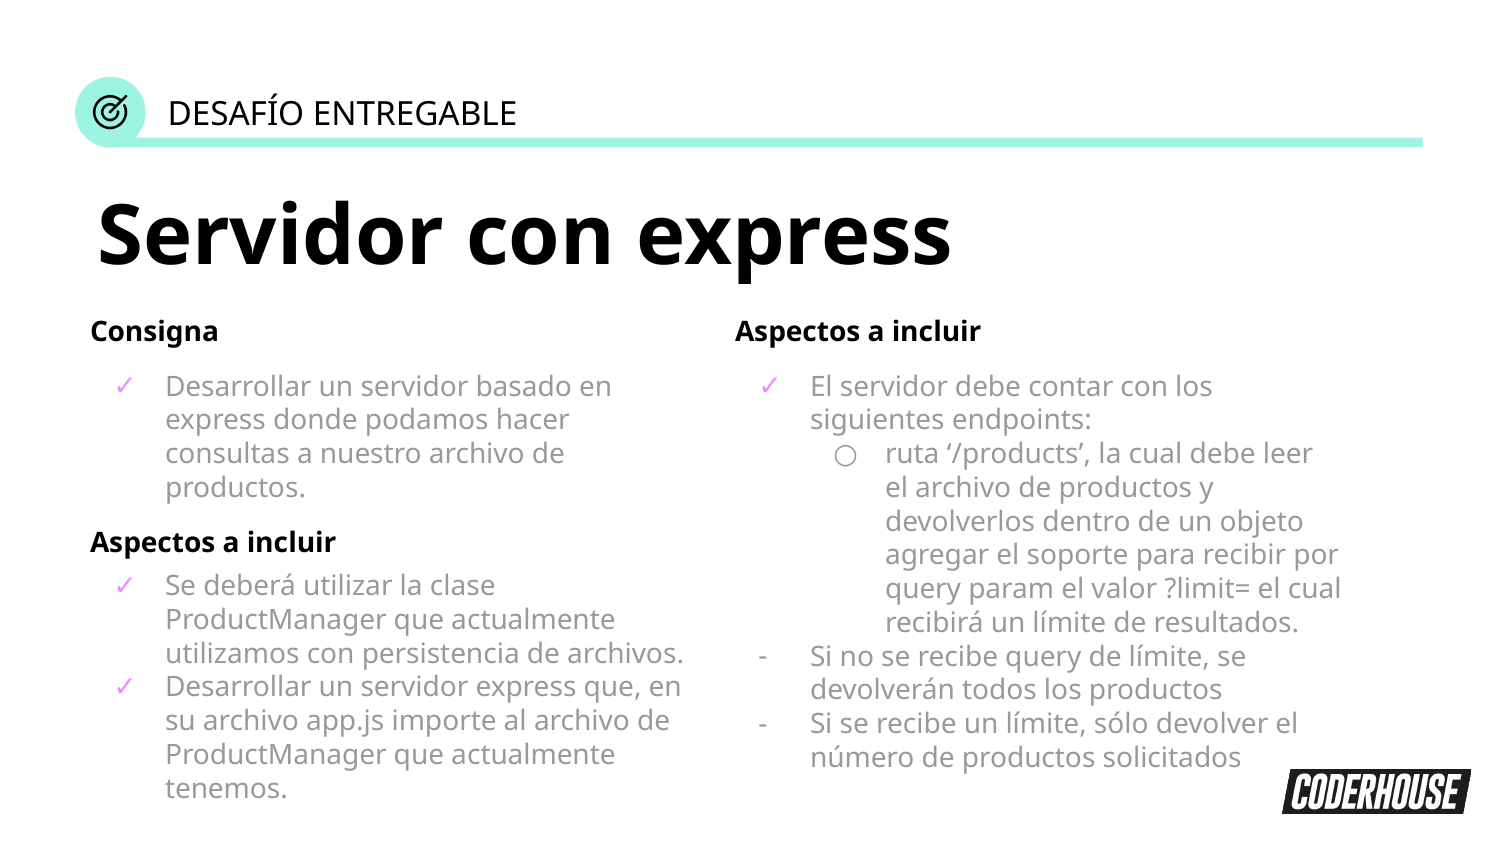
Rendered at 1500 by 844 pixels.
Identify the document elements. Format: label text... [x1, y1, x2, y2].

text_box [74, 76, 146, 148]
text_box Servidor con express [82, 177, 1282, 298]
picture [1281, 769, 1471, 814]
text_box DESAFÍO ENTREGABLE [152, 76, 557, 137]
text_box Aspectos a incluir El servidor debe contar con los siguientes endpoints: ruta ‘/products’, la cual debe leer el archivo de productos y devolverlos dentro de un objeto agregar el soporte para recibir por query param el valor ?limit= el cual recibirá un límite de resultados. Si no se recibe query de límite, se devolverán todos los productos Si se recibe un límite, sólo devolver el número de productos solicitados [719, 298, 1358, 788]
text_box [150, 137, 1423, 148]
text_box Consigna Desarrollar un servidor basado en express donde podamos hacer consultas a nuestro archivo de productos. Aspectos a incluir Se deberá utilizar la clase ProductManager que actualmente utilizamos con persistencia de archivos. Desarrollar un servidor express que, en su archivo app.js importe al archivo de ProductManager que actualmente tenemos. [74, 298, 704, 819]
